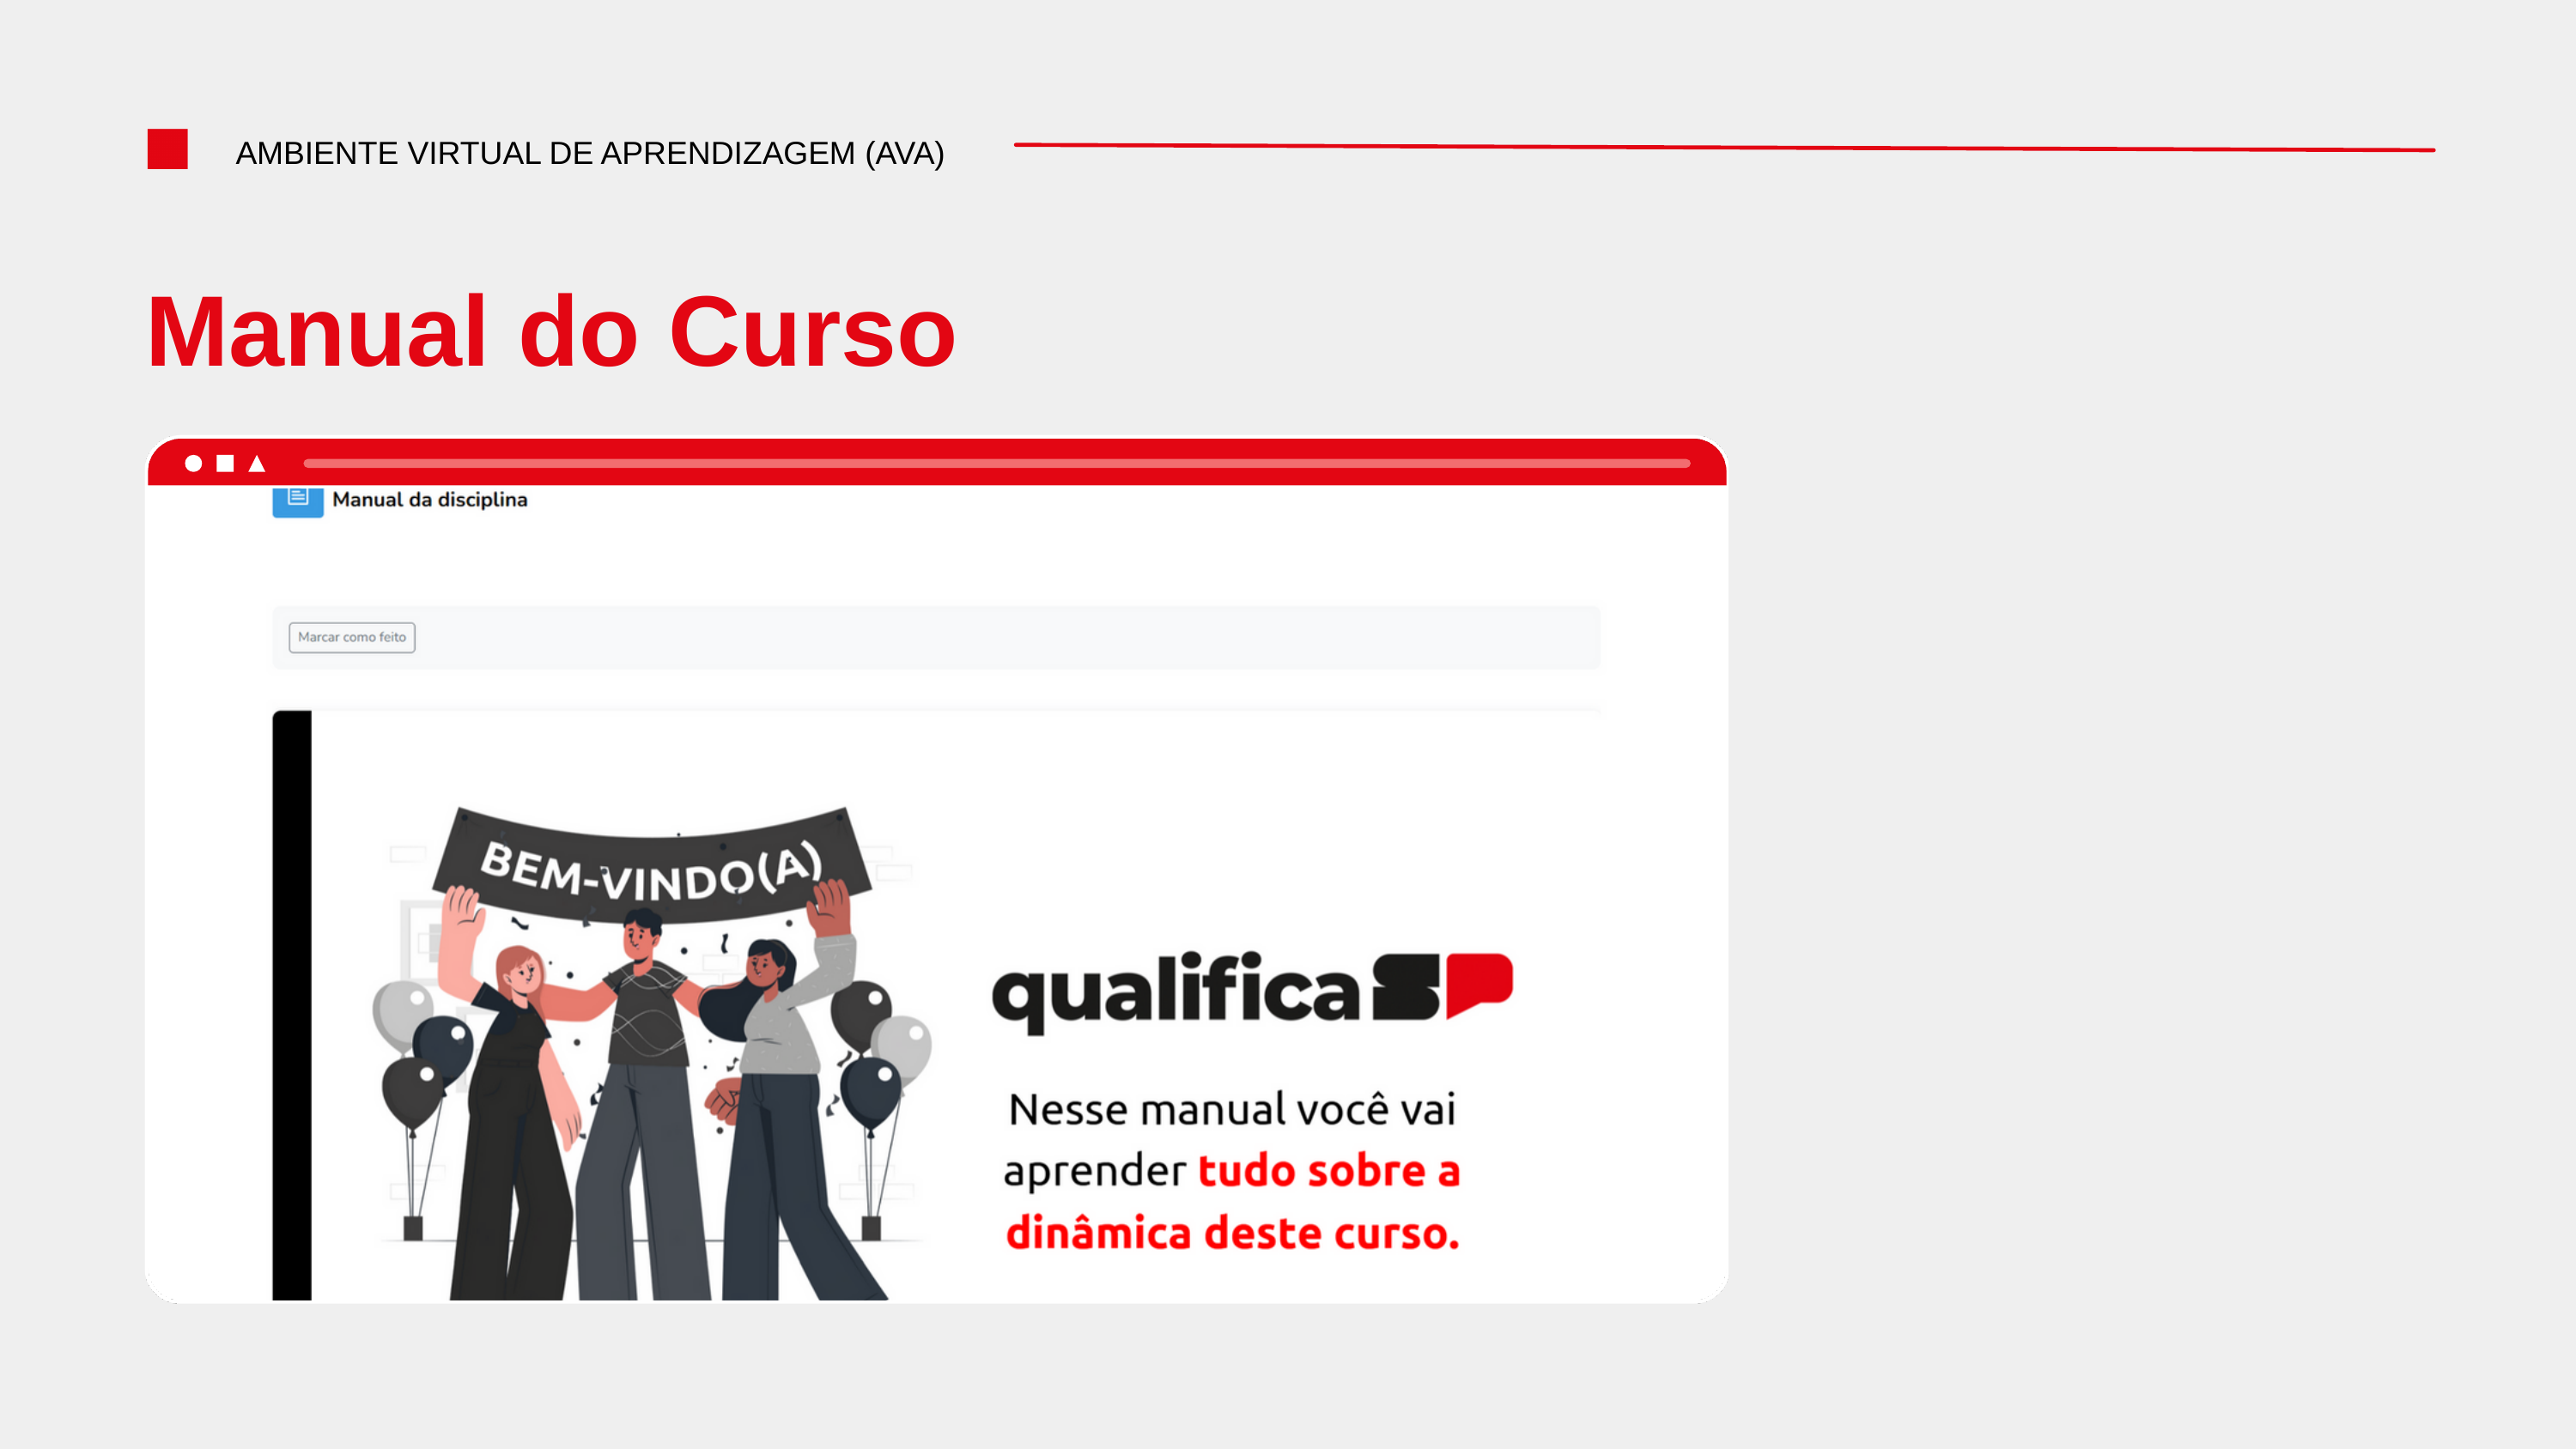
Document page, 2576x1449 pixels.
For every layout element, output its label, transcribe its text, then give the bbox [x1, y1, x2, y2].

text_box [185, 454, 203, 472]
text_box AMBIENTE VIRTUAL DE APRENDIZAGEM (AVA) [221, 125, 961, 171]
text_box [216, 454, 234, 472]
text_box [144, 434, 1729, 1304]
text_box [147, 108, 188, 169]
text_box [248, 454, 266, 472]
text_box [303, 458, 1692, 469]
text_box Manual do Curso [145, 246, 1473, 387]
